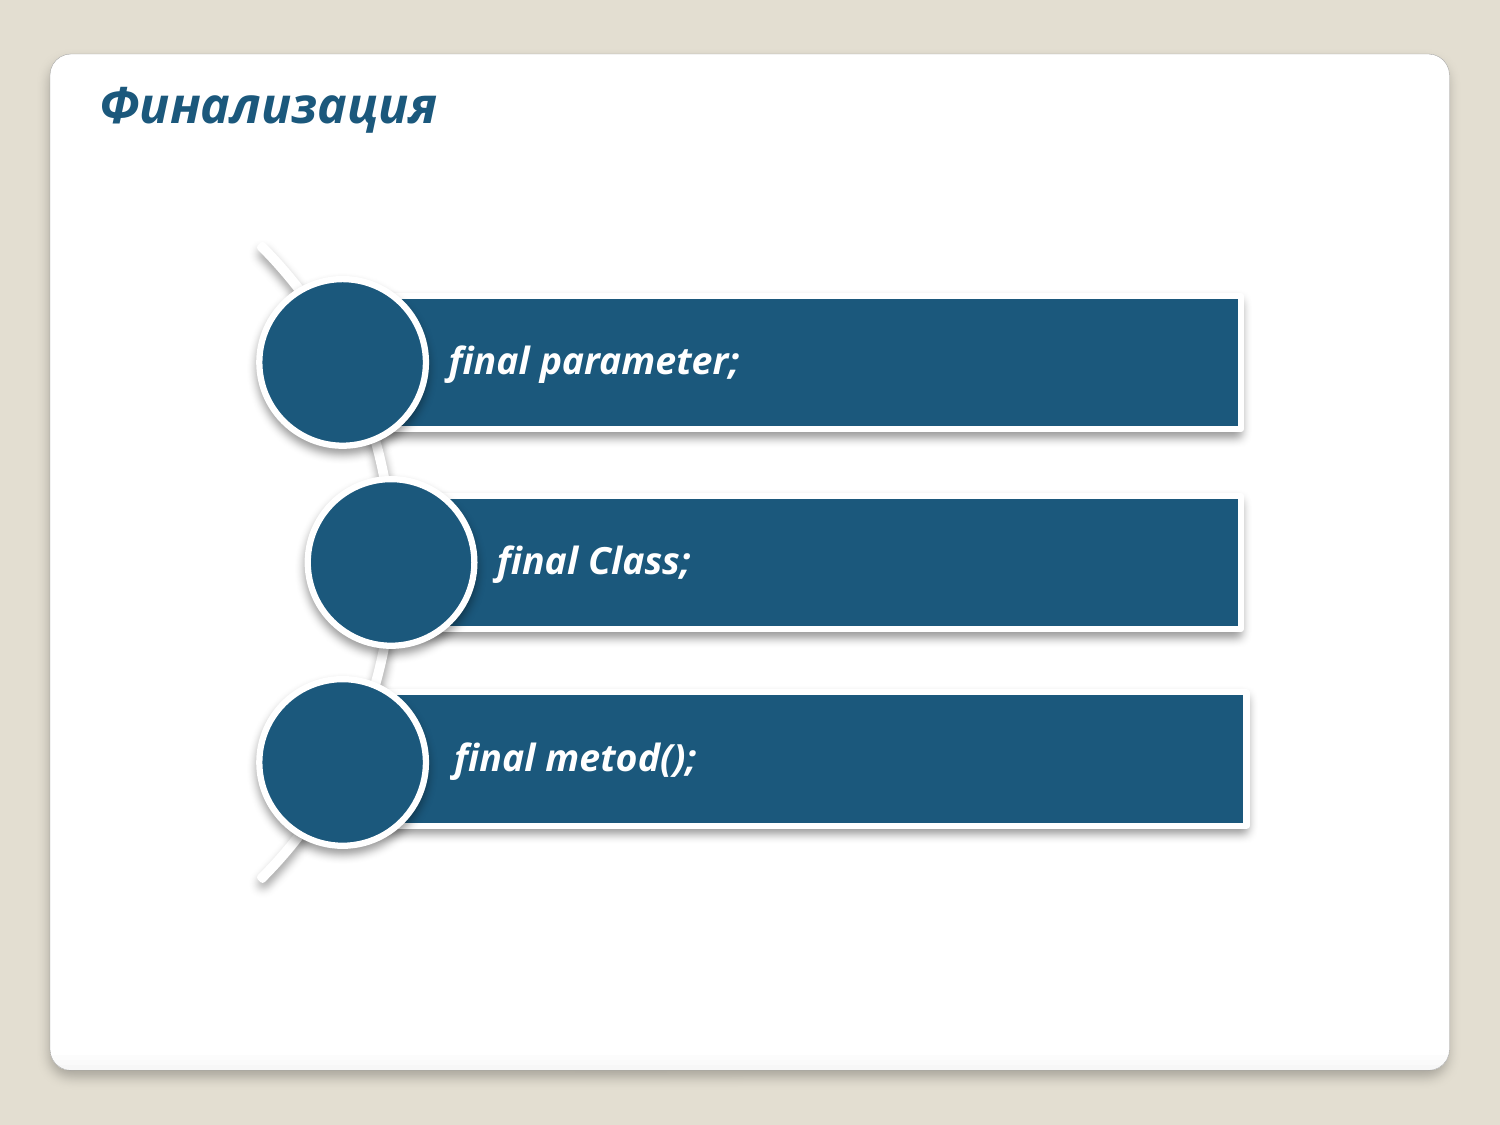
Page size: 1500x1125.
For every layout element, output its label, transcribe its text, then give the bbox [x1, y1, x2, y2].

text_box Финализация [84, 66, 453, 142]
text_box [249, 228, 1251, 897]
